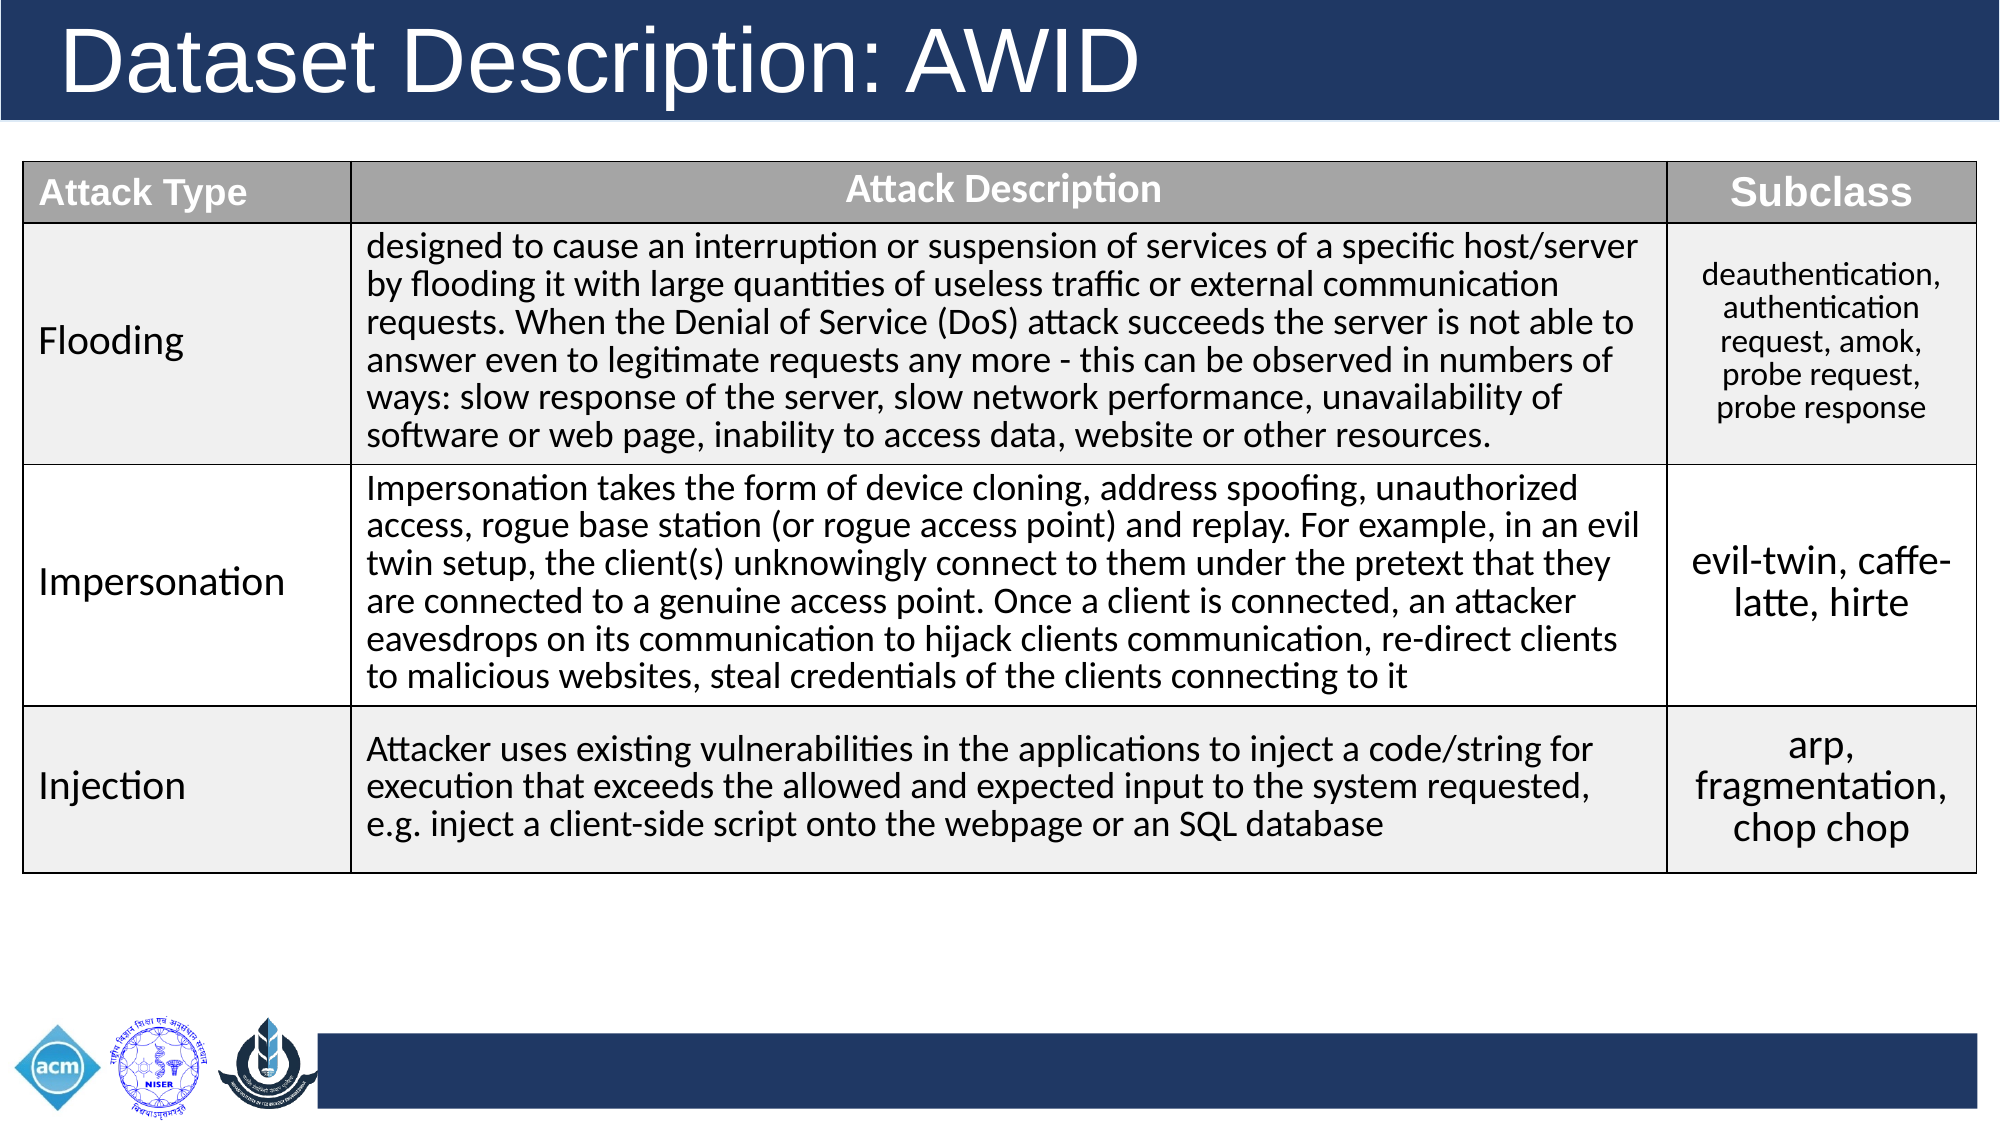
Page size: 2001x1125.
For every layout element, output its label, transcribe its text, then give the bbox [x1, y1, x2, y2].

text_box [0, 0, 2000, 121]
table_cell designed to cause an interruption or suspension of services of a specific host/server by flooding it with large quantities of useless traffic or external communication requests. When the Denial of Service (DoS) attack succeeds the server is not able to answer even to legitimate requests any more - this can be observed in numbers of ways: slow response of the server, slow network performance, unavailability of software or web page, inability to access data, website or other resources. [352, 224, 1666, 464]
table_cell Impersonation takes the form of device cloning, address spoofing, unauthorized access, rogue base station (or rogue access point) and replay. For example, in an evil twin setup, the client(s) unknowingly connect to them under the pretext that they are connected to a genuine access point. Once a client is connected, an attacker eavesdrops on its communication to hijack clients communication, re-direct clients to malicious websites, steal credentials of the clients connecting to it [352, 465, 1666, 705]
table_cell Attacker uses existing vulnerabilities in the applications to inject a code/string for execution that exceeds the allowed and expected input to the system requested, e.g. inject a client-side script onto the webpage or an SQL database [352, 707, 1666, 872]
table_cell Injection [24, 707, 350, 872]
table_cell deauthentication, authentication request, amok, probe request, probe response [1668, 224, 1976, 464]
table_cell arp, fragmentation, chop chop [1668, 707, 1976, 872]
picture [218, 1017, 318, 1109]
table_header Subclass [1668, 162, 1976, 222]
table_cell Flooding [24, 224, 350, 464]
picture [8, 1010, 214, 1125]
table_header Attack Type [24, 162, 350, 222]
table_header Attack Description [352, 162, 1666, 222]
table_cell Impersonation [24, 465, 350, 705]
table_cell evil-twin, caffe-latte, hirte [1668, 465, 1976, 705]
